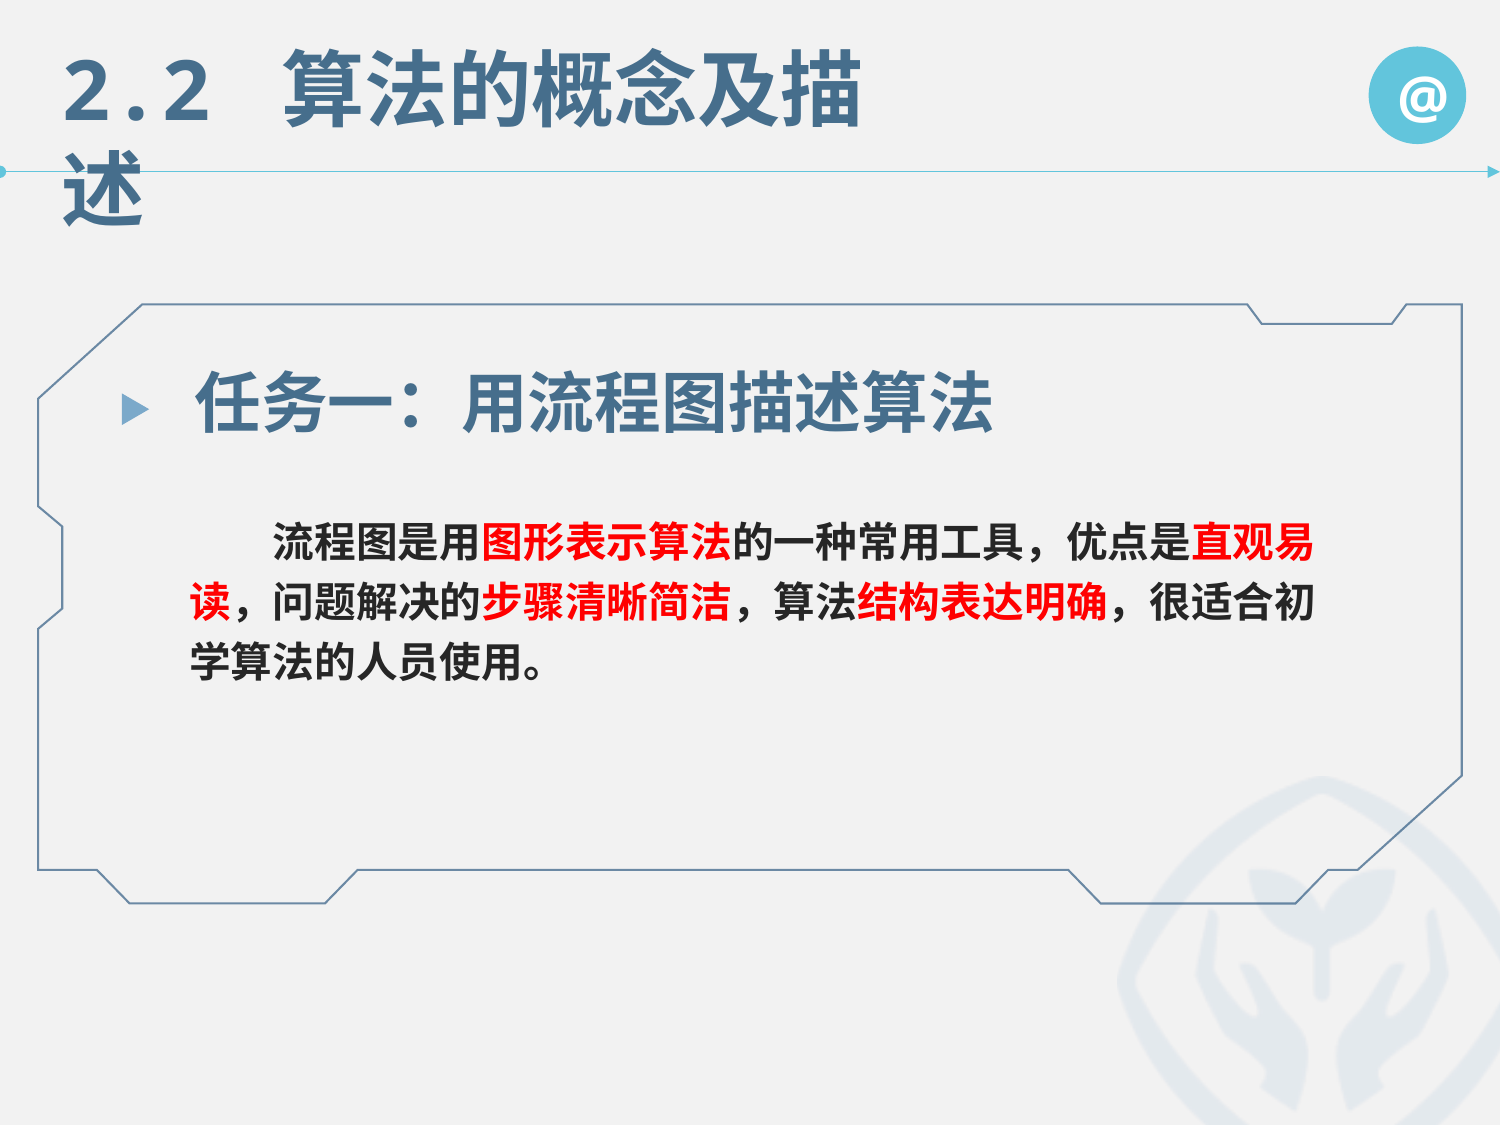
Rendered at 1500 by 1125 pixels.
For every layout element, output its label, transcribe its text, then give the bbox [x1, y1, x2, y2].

text_box [37, 303, 1463, 905]
picture [1117, 776, 1500, 1125]
text_box 任务一：用流程图描述算法 [179, 353, 1011, 448]
text_box [120, 391, 152, 427]
